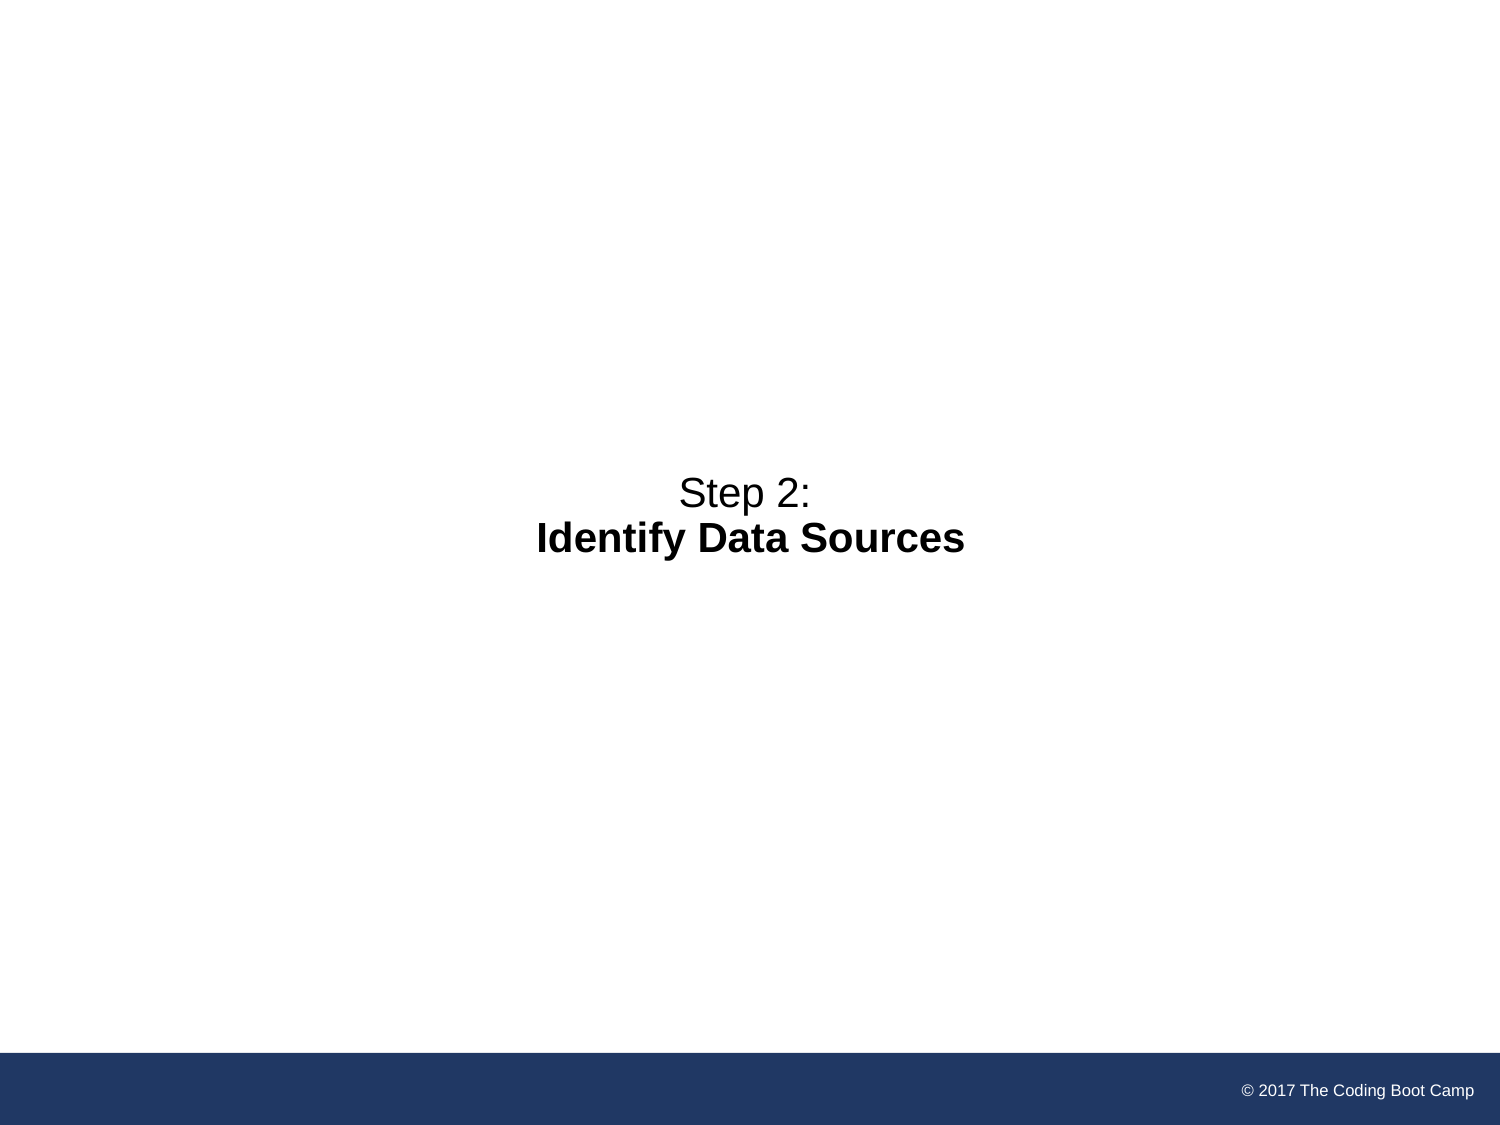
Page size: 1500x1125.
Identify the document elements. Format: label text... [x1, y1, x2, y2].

title Step 2: Identify Data Sources [25, 461, 1477, 571]
